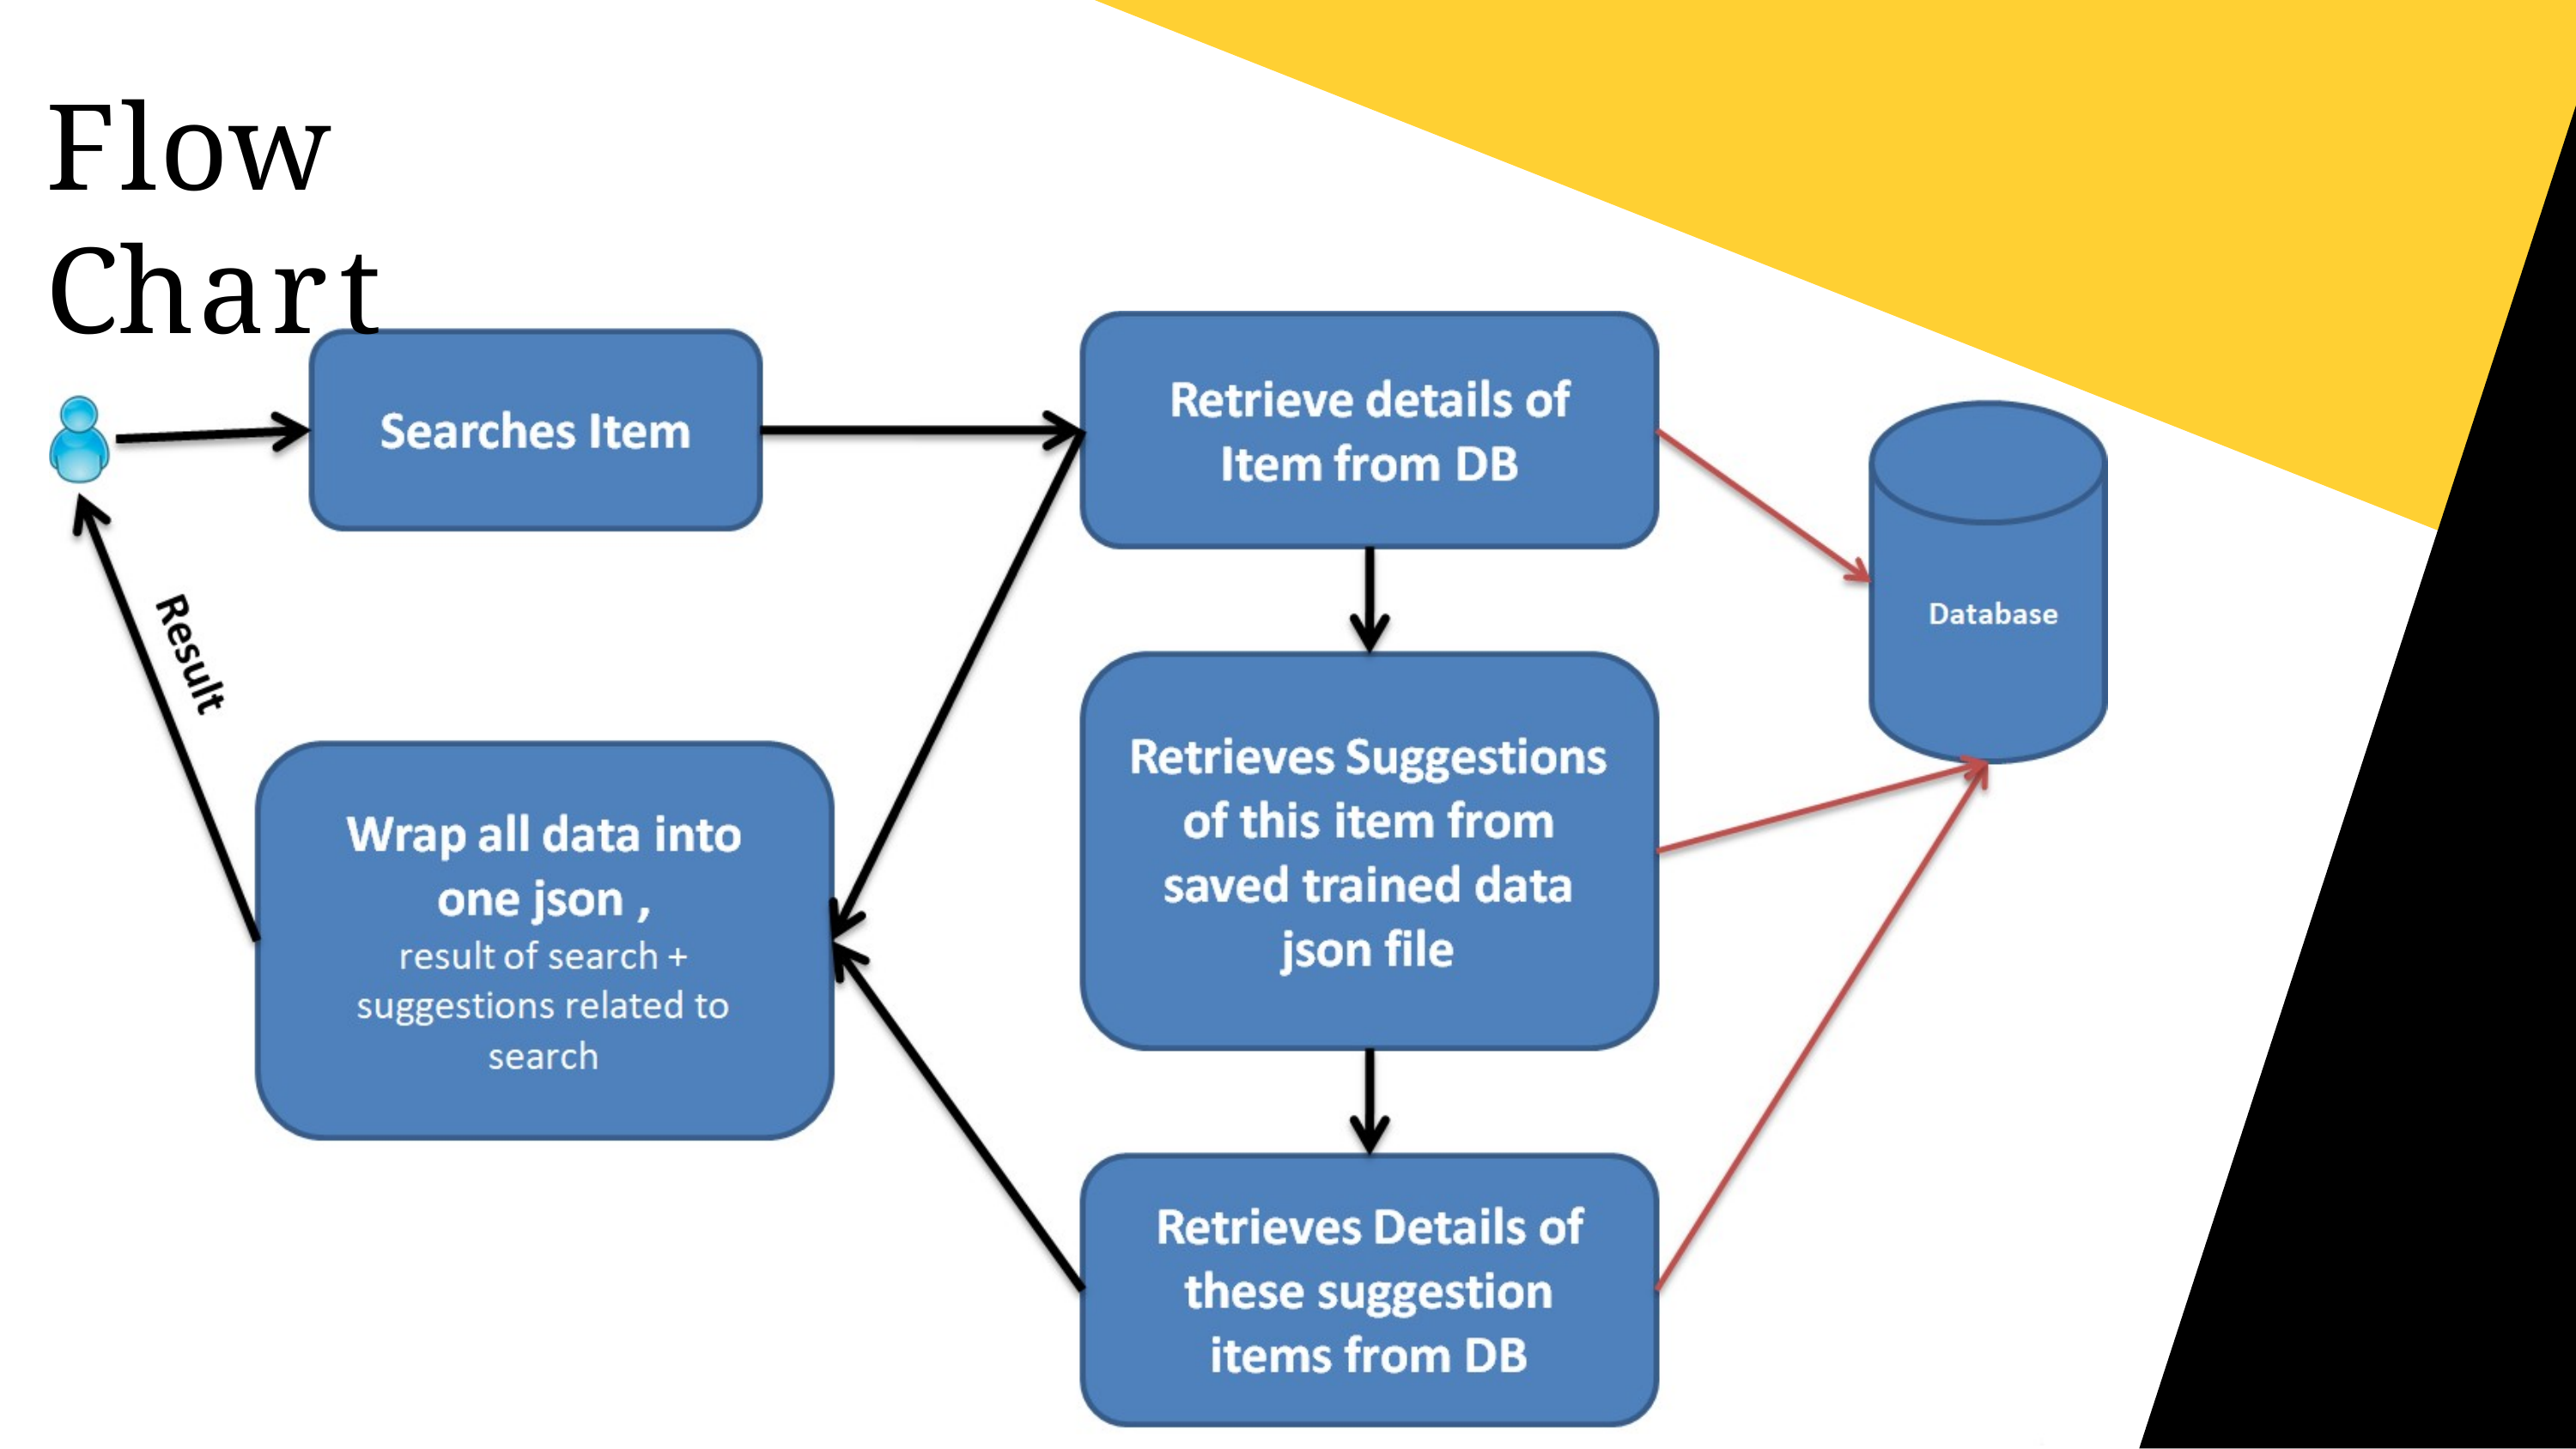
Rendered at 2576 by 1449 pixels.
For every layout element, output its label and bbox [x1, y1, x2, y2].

text_box [48, 0, 2576, 1449]
